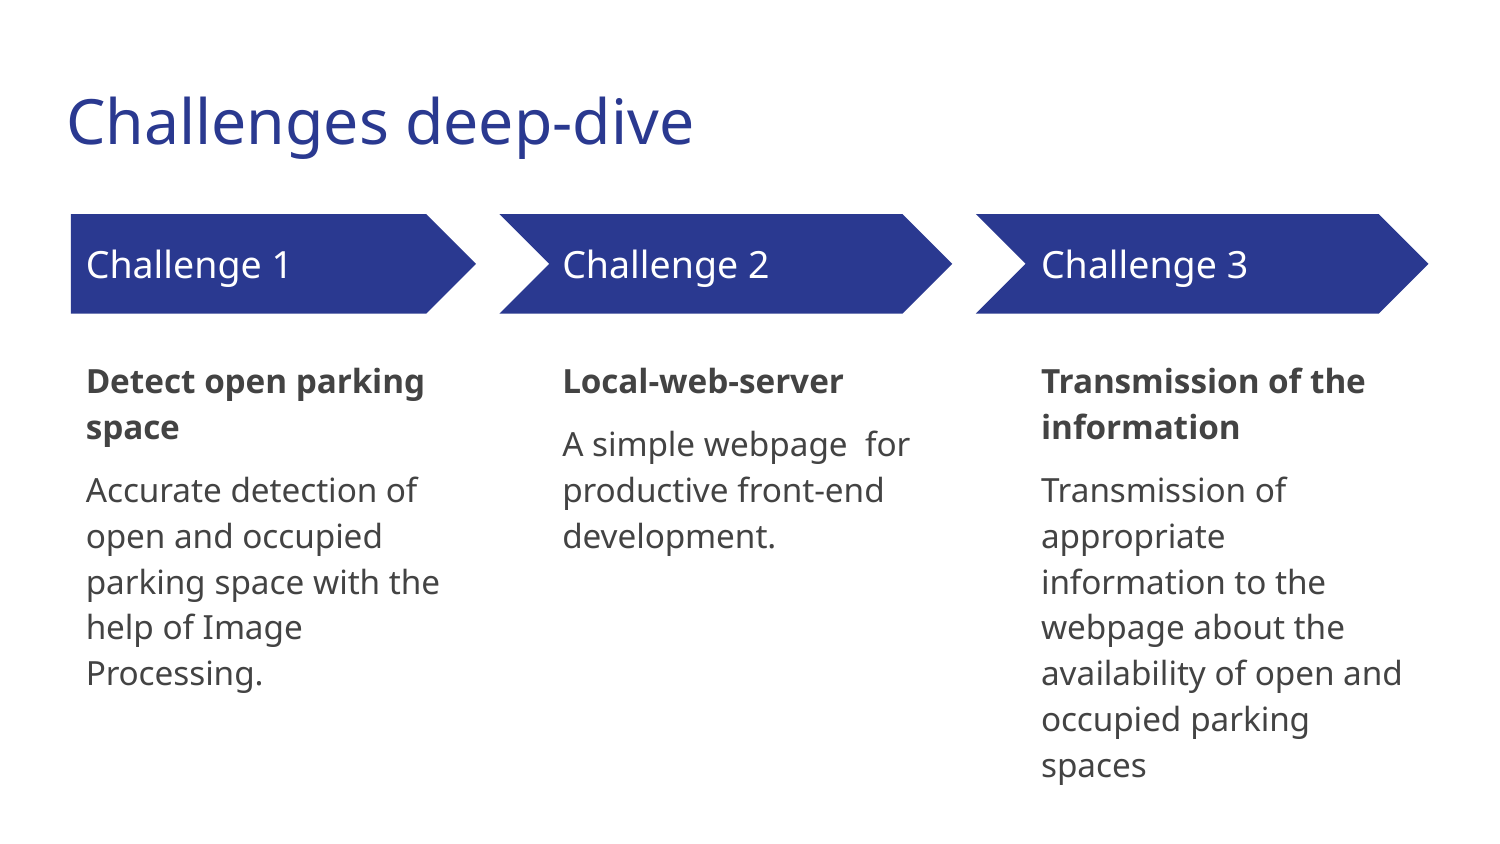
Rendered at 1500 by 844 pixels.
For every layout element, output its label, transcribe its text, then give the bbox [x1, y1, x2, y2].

list Local-web-server A simple webpage for productive front-end development. [547, 339, 953, 775]
list Transmission of the information Transmission of appropriate information to the webpage about the availability of open and occupied parking spaces [1025, 339, 1432, 775]
text_box [975, 214, 1429, 314]
list Detect open parking space Accurate detection of open and occupied parking space with the help of Image Processing. [70, 339, 477, 775]
list Challenge 2 [547, 238, 918, 290]
list Challenge 3 [1025, 238, 1397, 290]
text_box [499, 214, 953, 314]
title Challenges deep-dive [51, 67, 1449, 167]
text_box [70, 214, 476, 314]
list Challenge 1 [70, 238, 442, 290]
